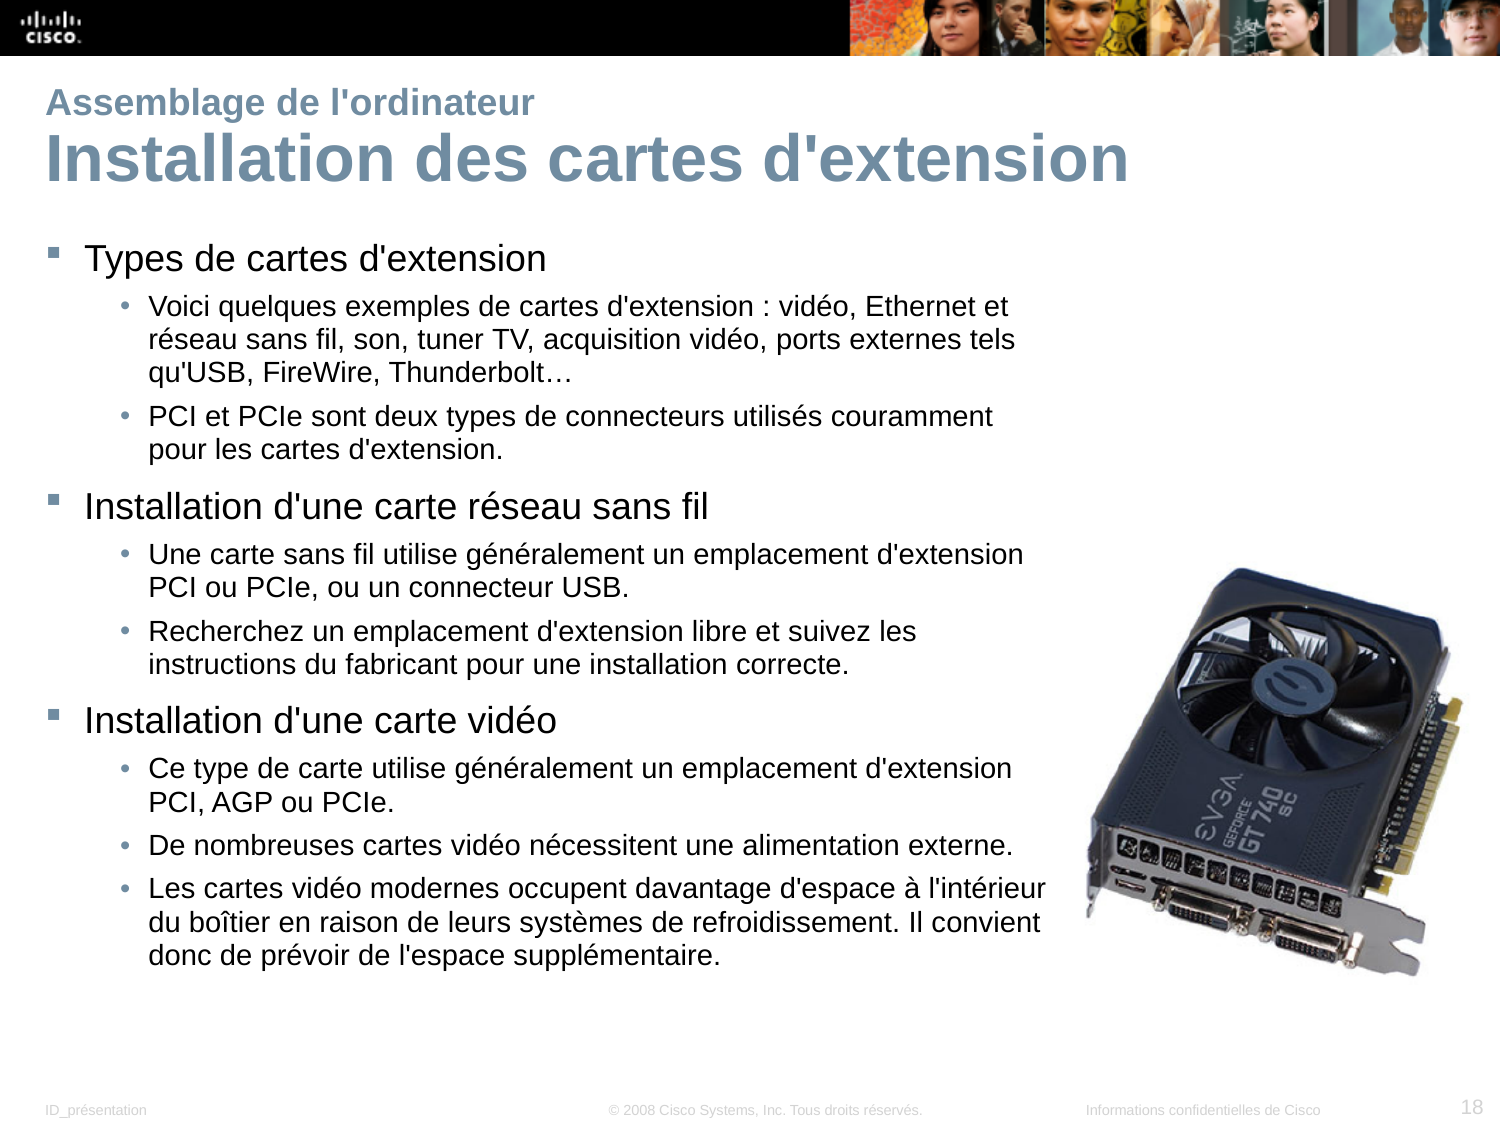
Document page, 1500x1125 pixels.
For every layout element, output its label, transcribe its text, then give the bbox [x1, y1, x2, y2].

list Types de cartes d'extension Voici quelques exemples de cartes d'extension : vidéo, Ethernet et réseau sans fil, son, tuner TV, acquisition vidéo, ports externes tels qu'USB, FireWire, Thunderbolt… PCI et PCIe sont deux types de connecteurs utilisés couramment pour les cartes d'extension. Installation d'une carte réseau sans fil Une carte sans fil utilise généralement un emplacement d'extension PCI ou PCIe, ou un connecteur USB. Recherchez un emplacement d'extension libre et suivez les instructions du fabricant pour une installation correcte. Installation d'une carte vidéo Ce type de carte utilise généralement un emplacement d'extension PCI, AGP ou PCIe. De nombreuses cartes vidéo nécessitent une alimentation externe. Les cartes vidéo modernes occupent davantage d'espace à l'intérieur du boîtier en raison de leurs systèmes de refroidissement. Il convient donc de prévoir de l'espace supplémentaire. [31, 230, 1072, 1057]
title Assemblage de l'ordinateur Installation des cartes d'extension [31, 64, 1471, 203]
picture [0, 0, 1500, 56]
picture [1071, 555, 1472, 985]
